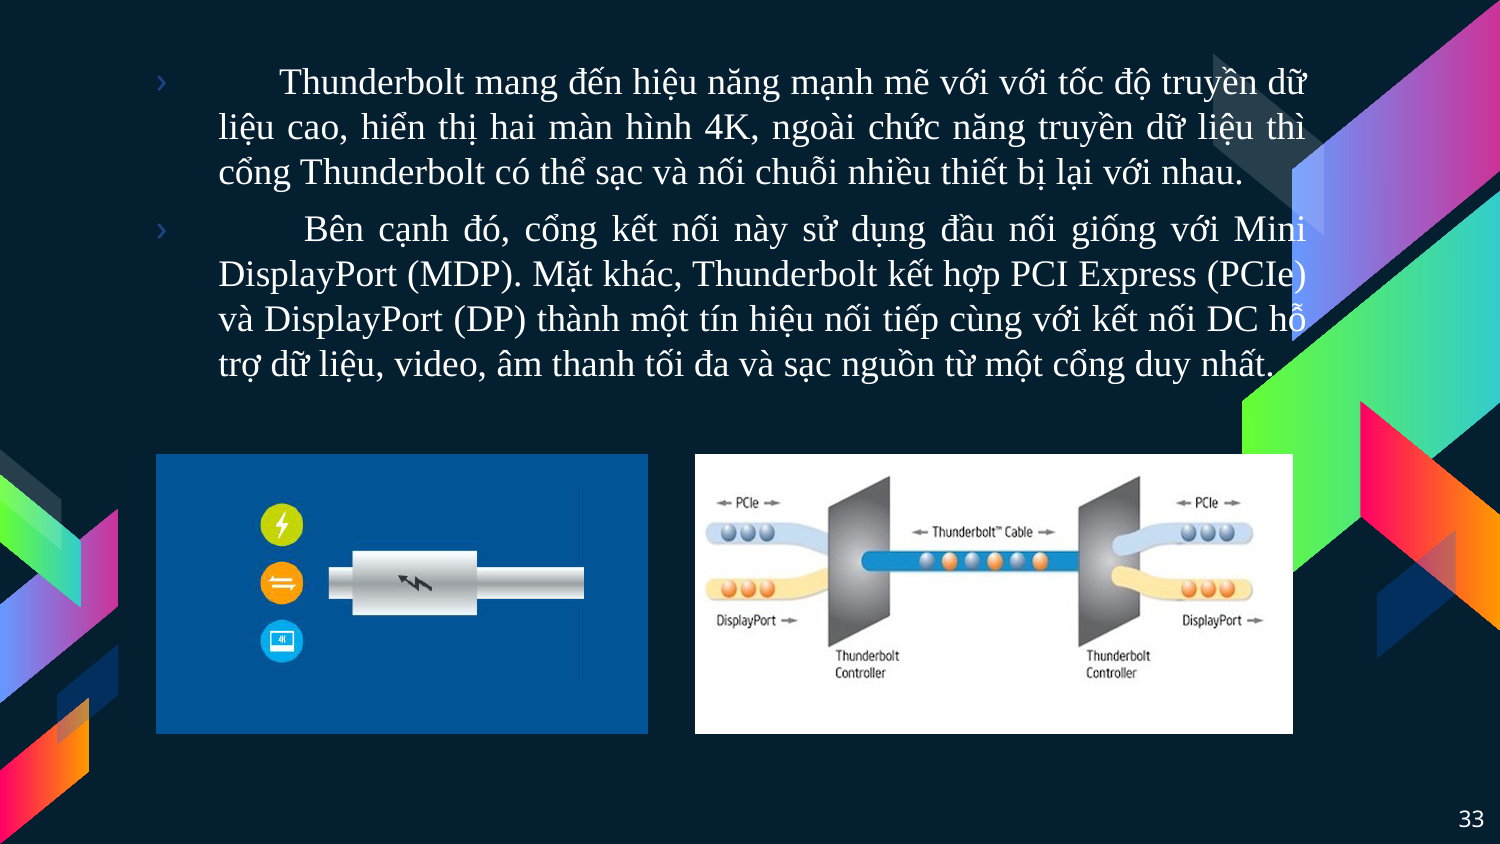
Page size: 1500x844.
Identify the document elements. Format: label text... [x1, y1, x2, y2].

picture [695, 454, 1293, 735]
slide_number 33 [1403, 789, 1500, 844]
picture [156, 454, 648, 734]
list Thunderbolt mang đến hiệu năng mạnh mẽ với với tốc độ truyền dữ liệu cao, hiển thị hai màn hình 4K, ngoài chức năng truyền dữ liệu thì cổng Thunderbolt có thể sạc và nối chuỗi nhiều thiết bị lại với nhau. Bên cạnh đó, cổng kết nối này sử dụng đầu nối giống với Mini DisplayPort (MDP). Mặt khác, Thunderbolt kết hợp PCI Express (PCIe) và DisplayPort (DP) thành một tín hiệu nối tiếp cùng với kết nối DC hỗ trợ dữ liệu, video, âm thanh tối đa và sạc nguồn từ một cổng duy nhất. [128, 41, 1323, 790]
